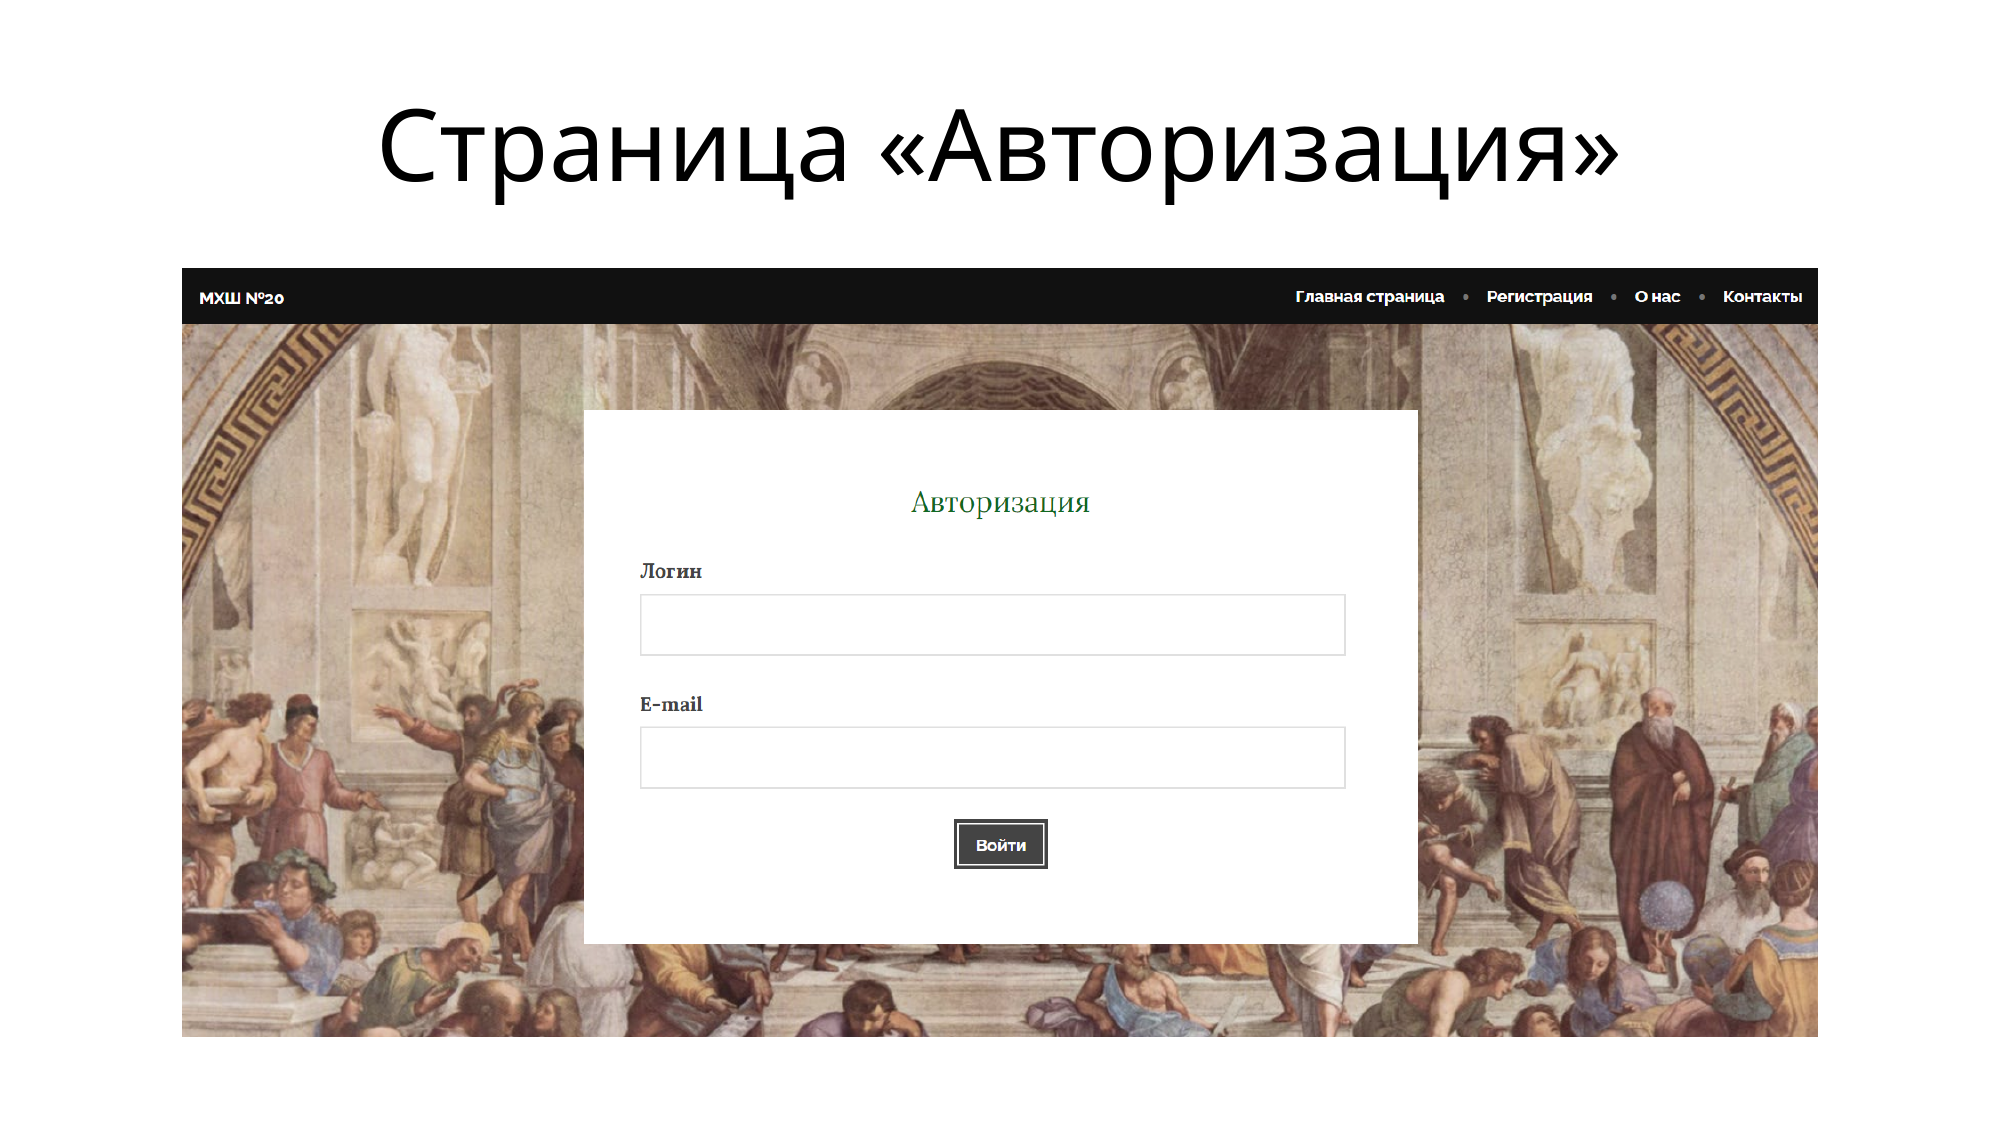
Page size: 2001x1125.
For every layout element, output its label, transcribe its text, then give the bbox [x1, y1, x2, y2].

picture [181, 268, 1818, 1037]
text_box Страница «Авторизация» [0, 88, 2000, 239]
